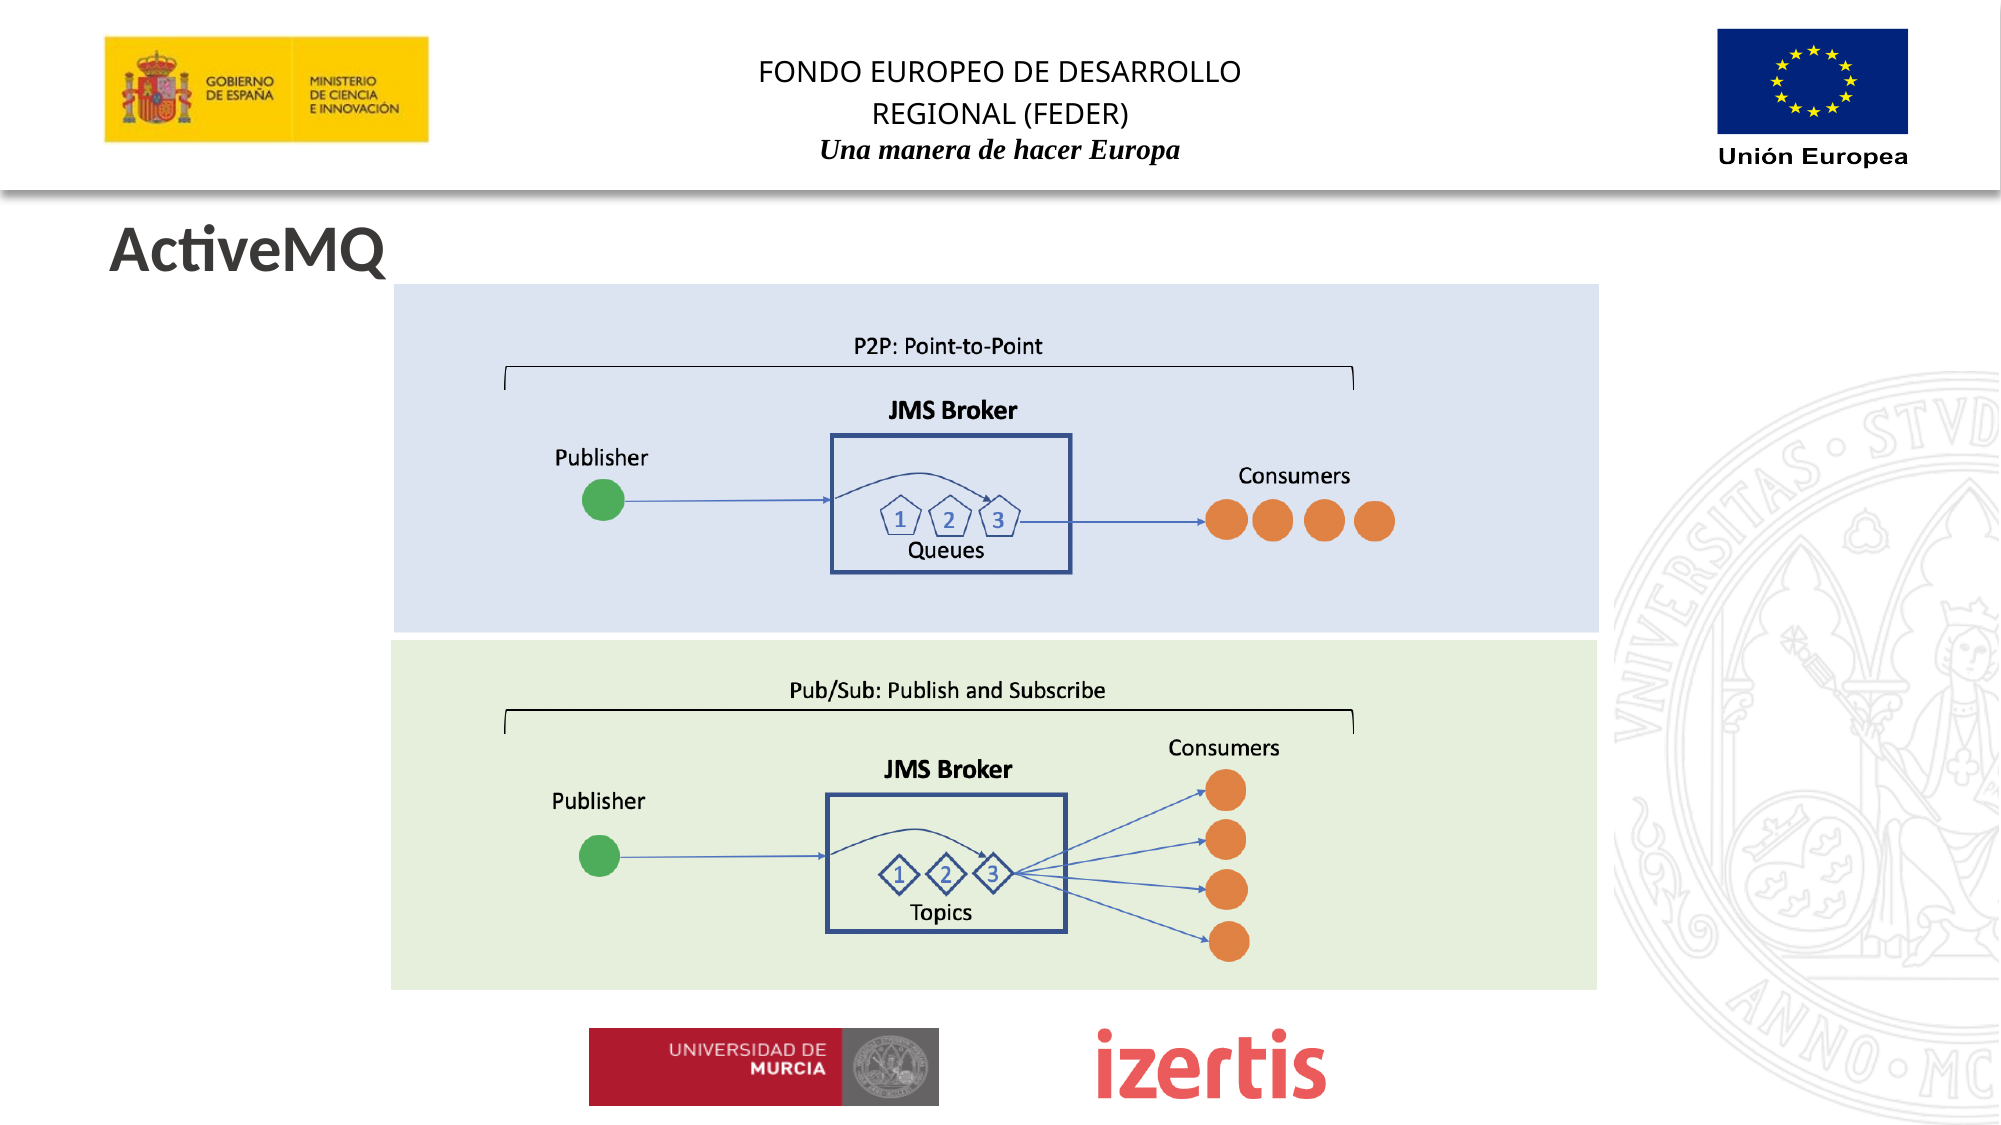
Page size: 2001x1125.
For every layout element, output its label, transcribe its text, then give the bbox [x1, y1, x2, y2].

picture [589, 1028, 939, 1106]
list ActiveMQ [94, 206, 1903, 996]
picture [1061, 1025, 1362, 1103]
picture [386, 276, 1999, 1125]
picture [103, 34, 432, 145]
picture [1709, 23, 1922, 174]
